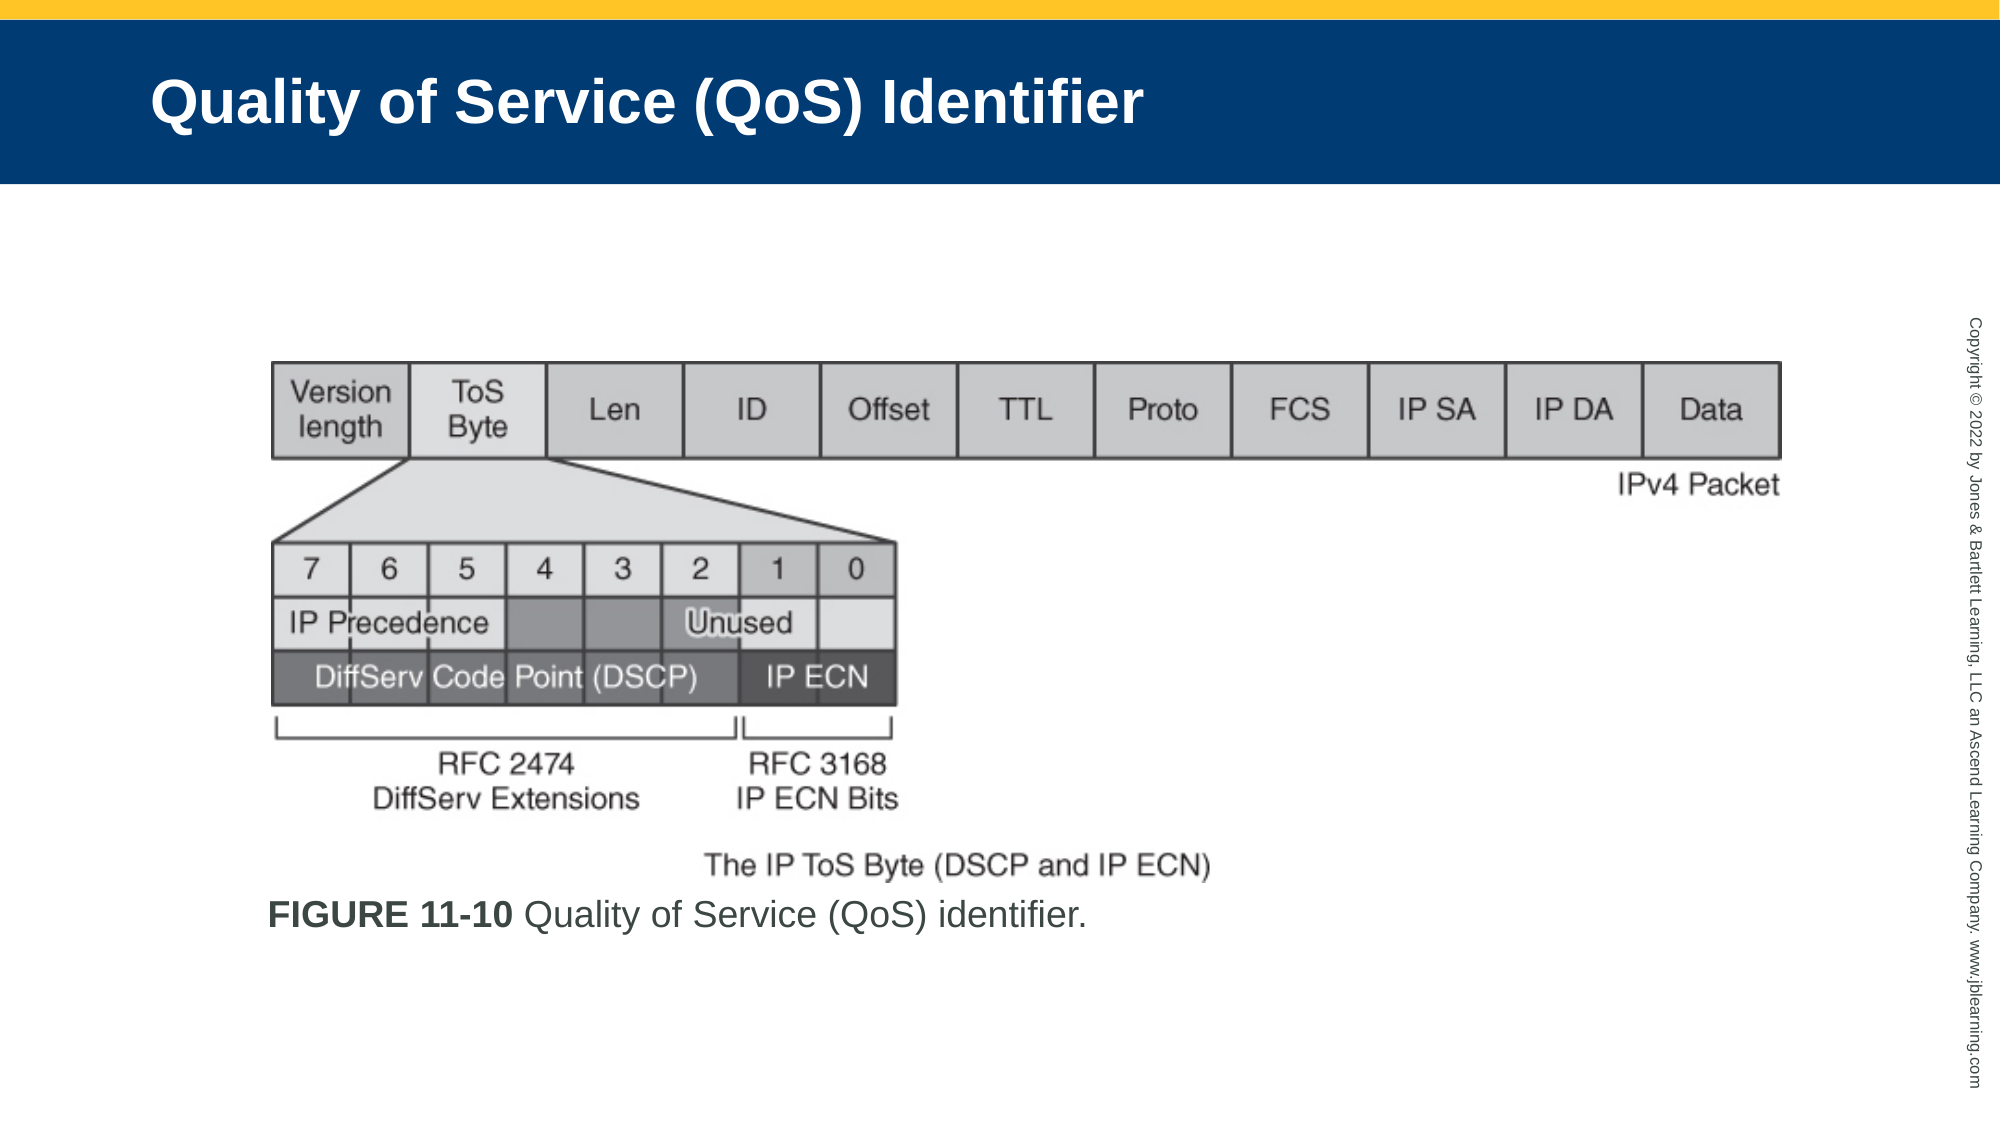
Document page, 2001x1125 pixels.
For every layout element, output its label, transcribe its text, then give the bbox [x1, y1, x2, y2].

title Quality of Service (QoS) Identifier [0, 19, 2000, 185]
list FIGURE 11-10 Quality of Service (QoS) identifier. [252, 882, 1120, 958]
picture [271, 361, 1782, 883]
